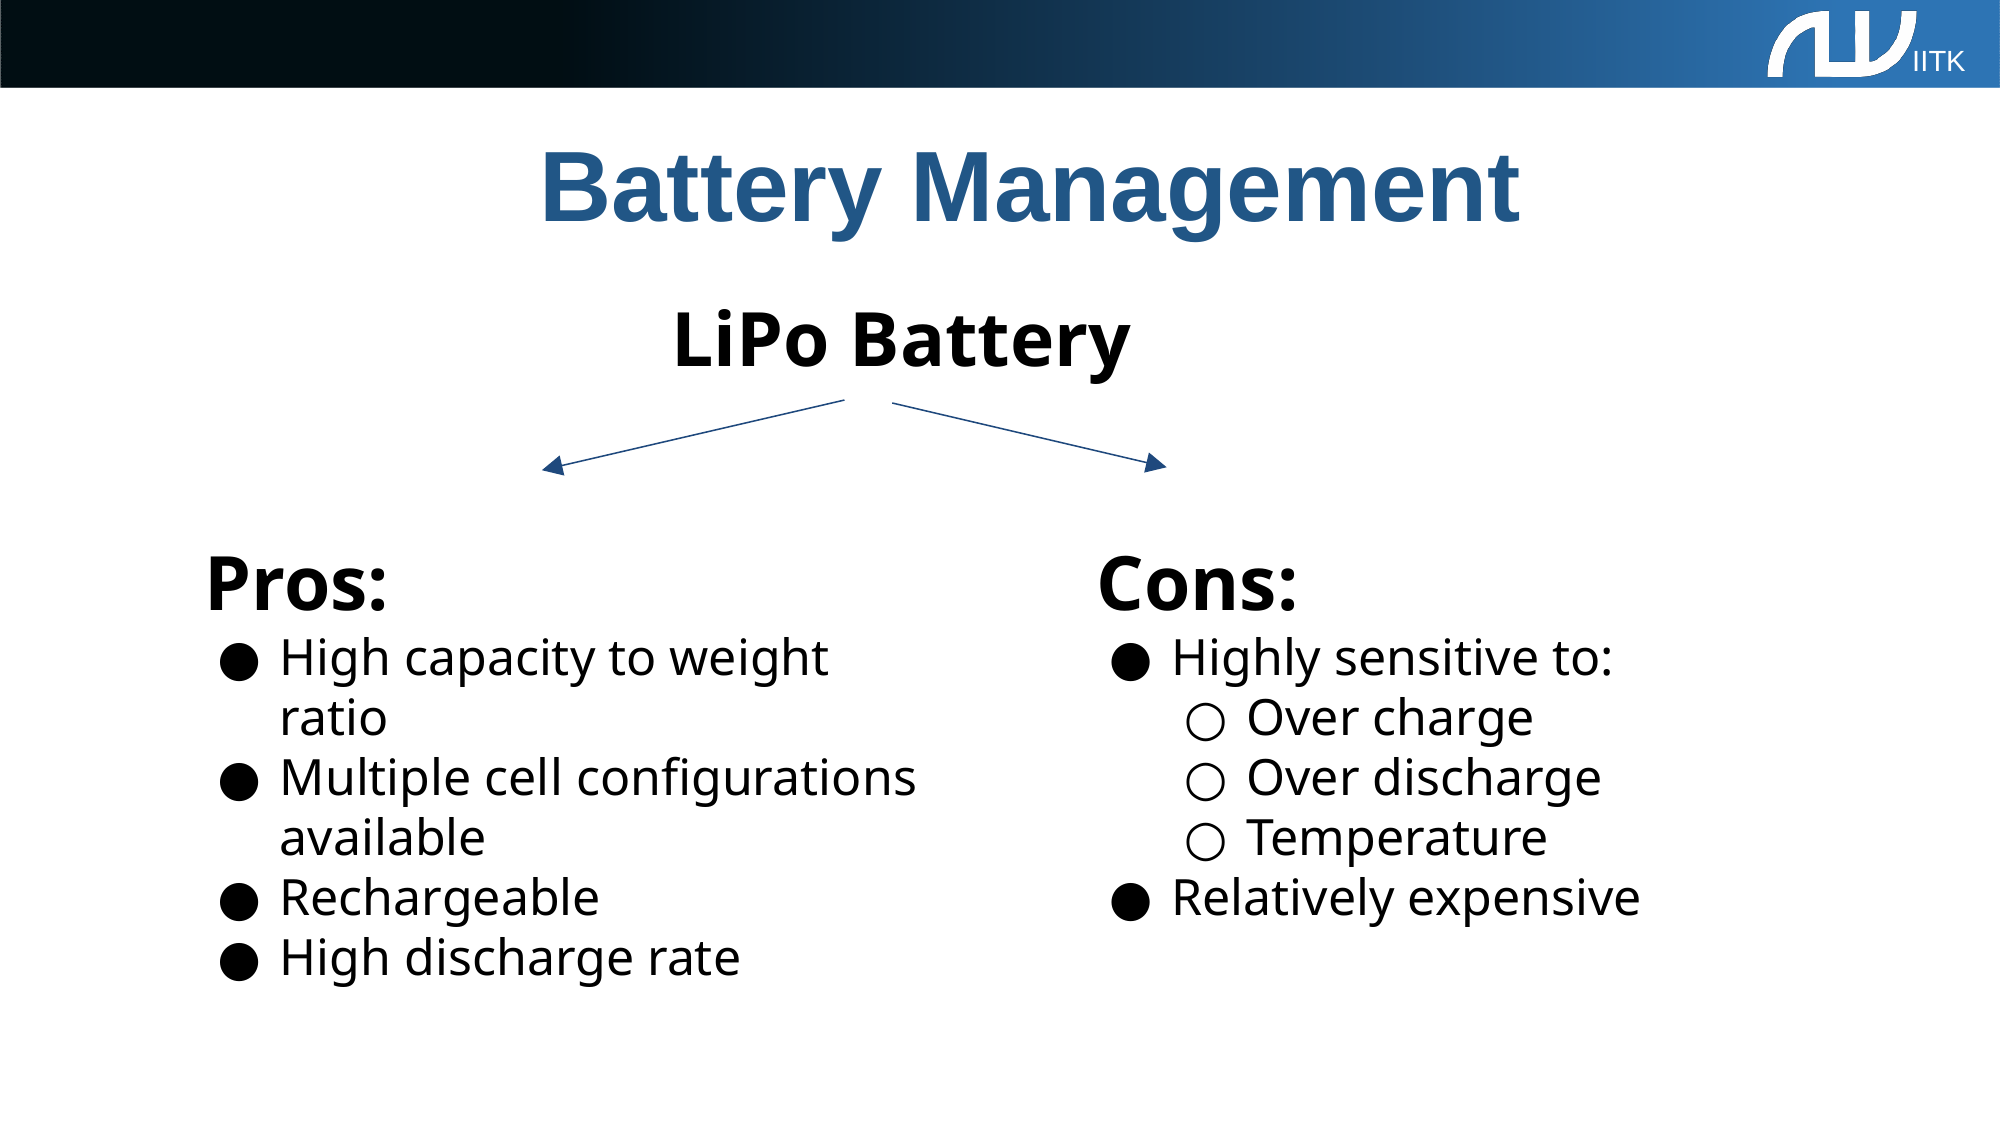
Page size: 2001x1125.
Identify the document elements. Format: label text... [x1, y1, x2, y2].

text_box [1765, 8, 1919, 79]
text_box [0, 0, 2000, 88]
text_box IITK [1909, 40, 1968, 80]
title Battery Management [308, 119, 1751, 244]
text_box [891, 402, 1167, 468]
text_box Pros: High capacity to weight ratio Multiple cell configurations available Rechargeable High discharge rate [189, 520, 964, 970]
text_box Cons: Highly sensitive to: Over charge Over discharge Temperature Relatively expensive [1081, 520, 1740, 953]
text_box LiPo Battery [656, 276, 1181, 424]
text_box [541, 399, 845, 471]
